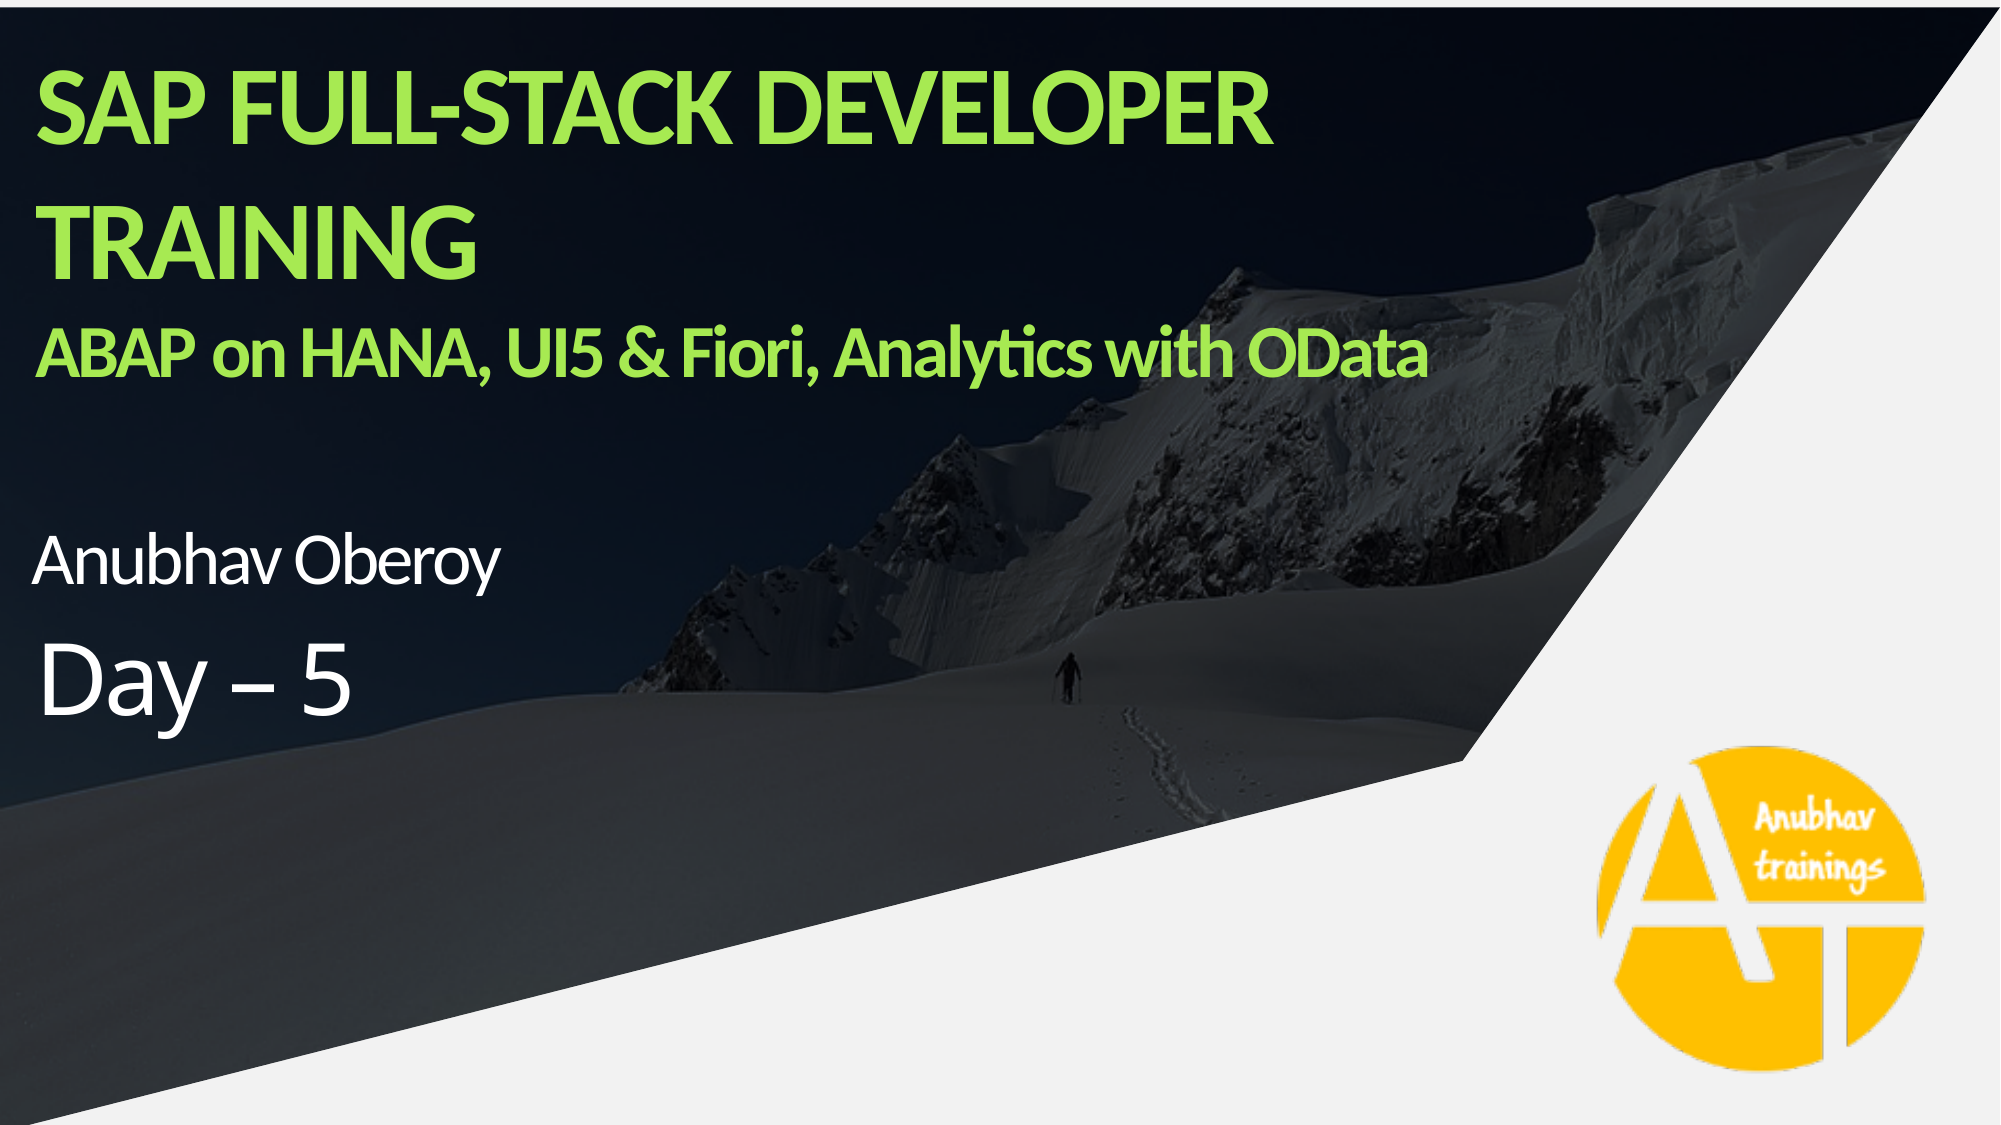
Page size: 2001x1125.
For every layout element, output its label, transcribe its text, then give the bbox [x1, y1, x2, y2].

text_box Day – 5 [20, 607, 1108, 743]
picture [1565, 725, 1944, 1100]
text_box [0, 6, 2000, 1125]
text_box Anubhav Oberoy [0, 502, 1088, 607]
text_box SAP Full-Stack Developer Training ABAP on HANA, UI5 & Fiori, Analytics with OData [20, 25, 1695, 400]
